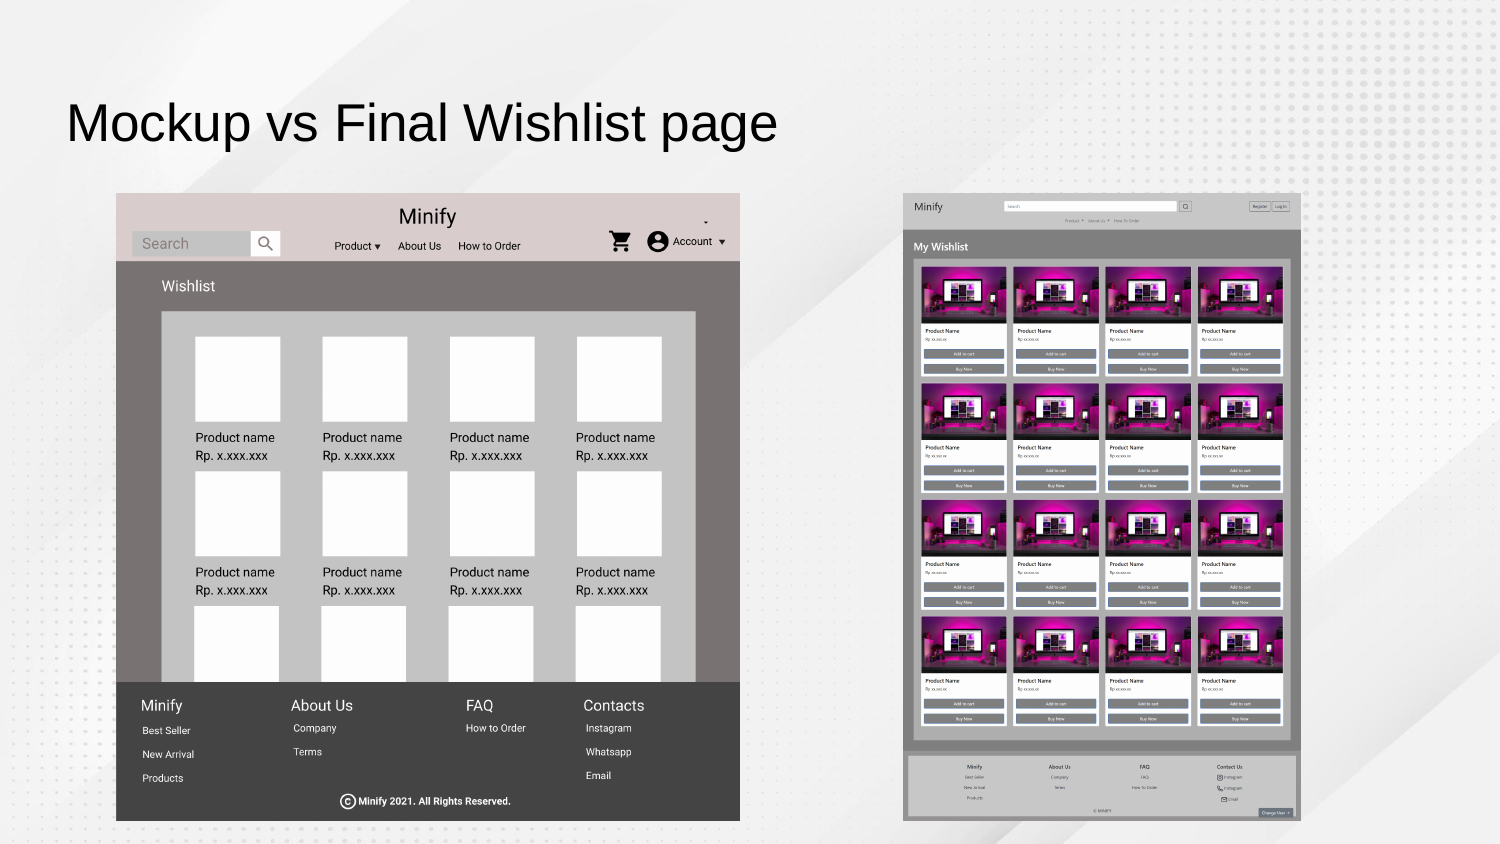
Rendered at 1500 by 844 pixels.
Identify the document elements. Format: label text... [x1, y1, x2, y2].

title Mockup vs Final Wishlist page [51, 72, 1449, 167]
picture [0, 0, 1500, 844]
